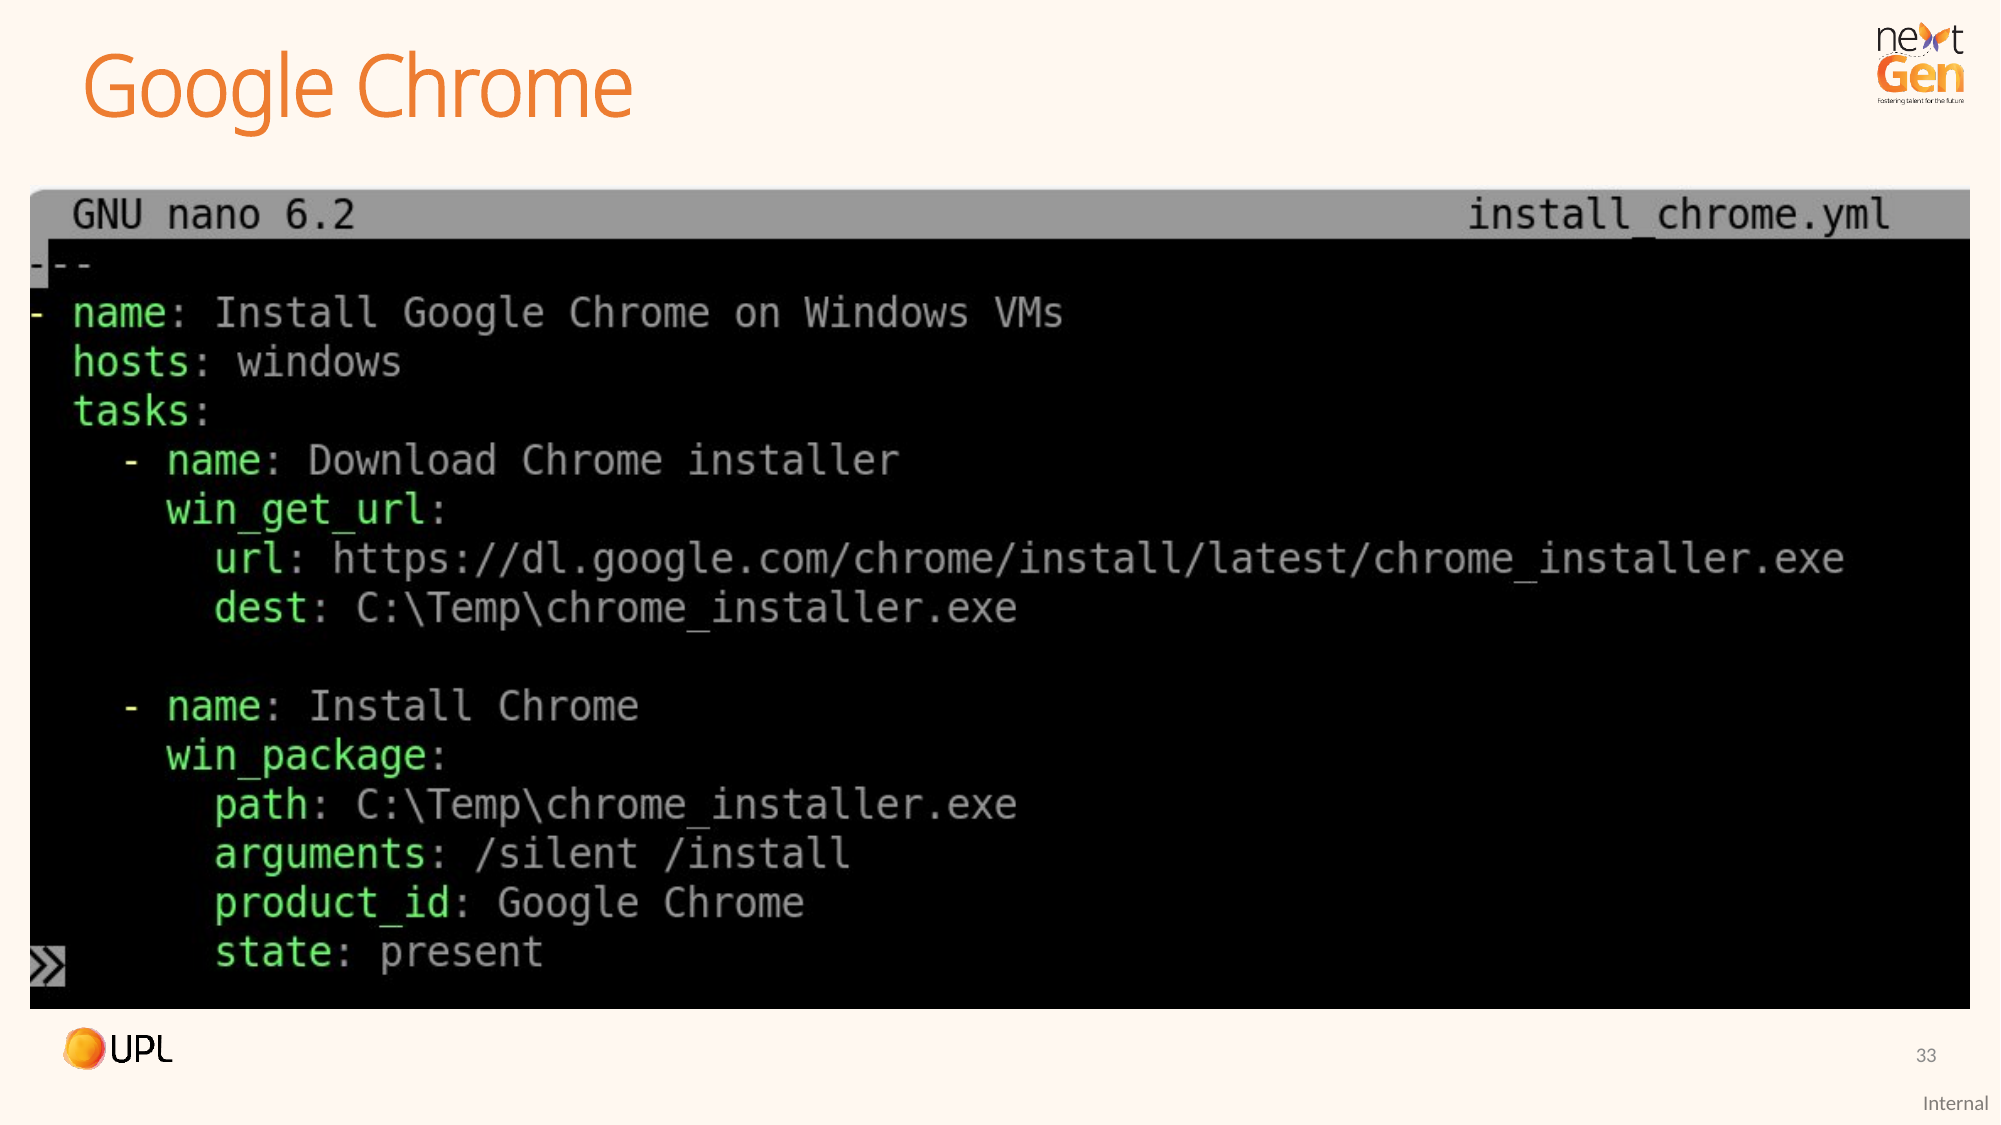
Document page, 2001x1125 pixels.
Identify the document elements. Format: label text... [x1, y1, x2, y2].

picture [1876, 21, 1964, 105]
title Google Chrome [67, 28, 1812, 149]
picture [62, 1026, 174, 1071]
slide_number 33 [1777, 1041, 1937, 1067]
picture [30, 185, 1970, 1009]
